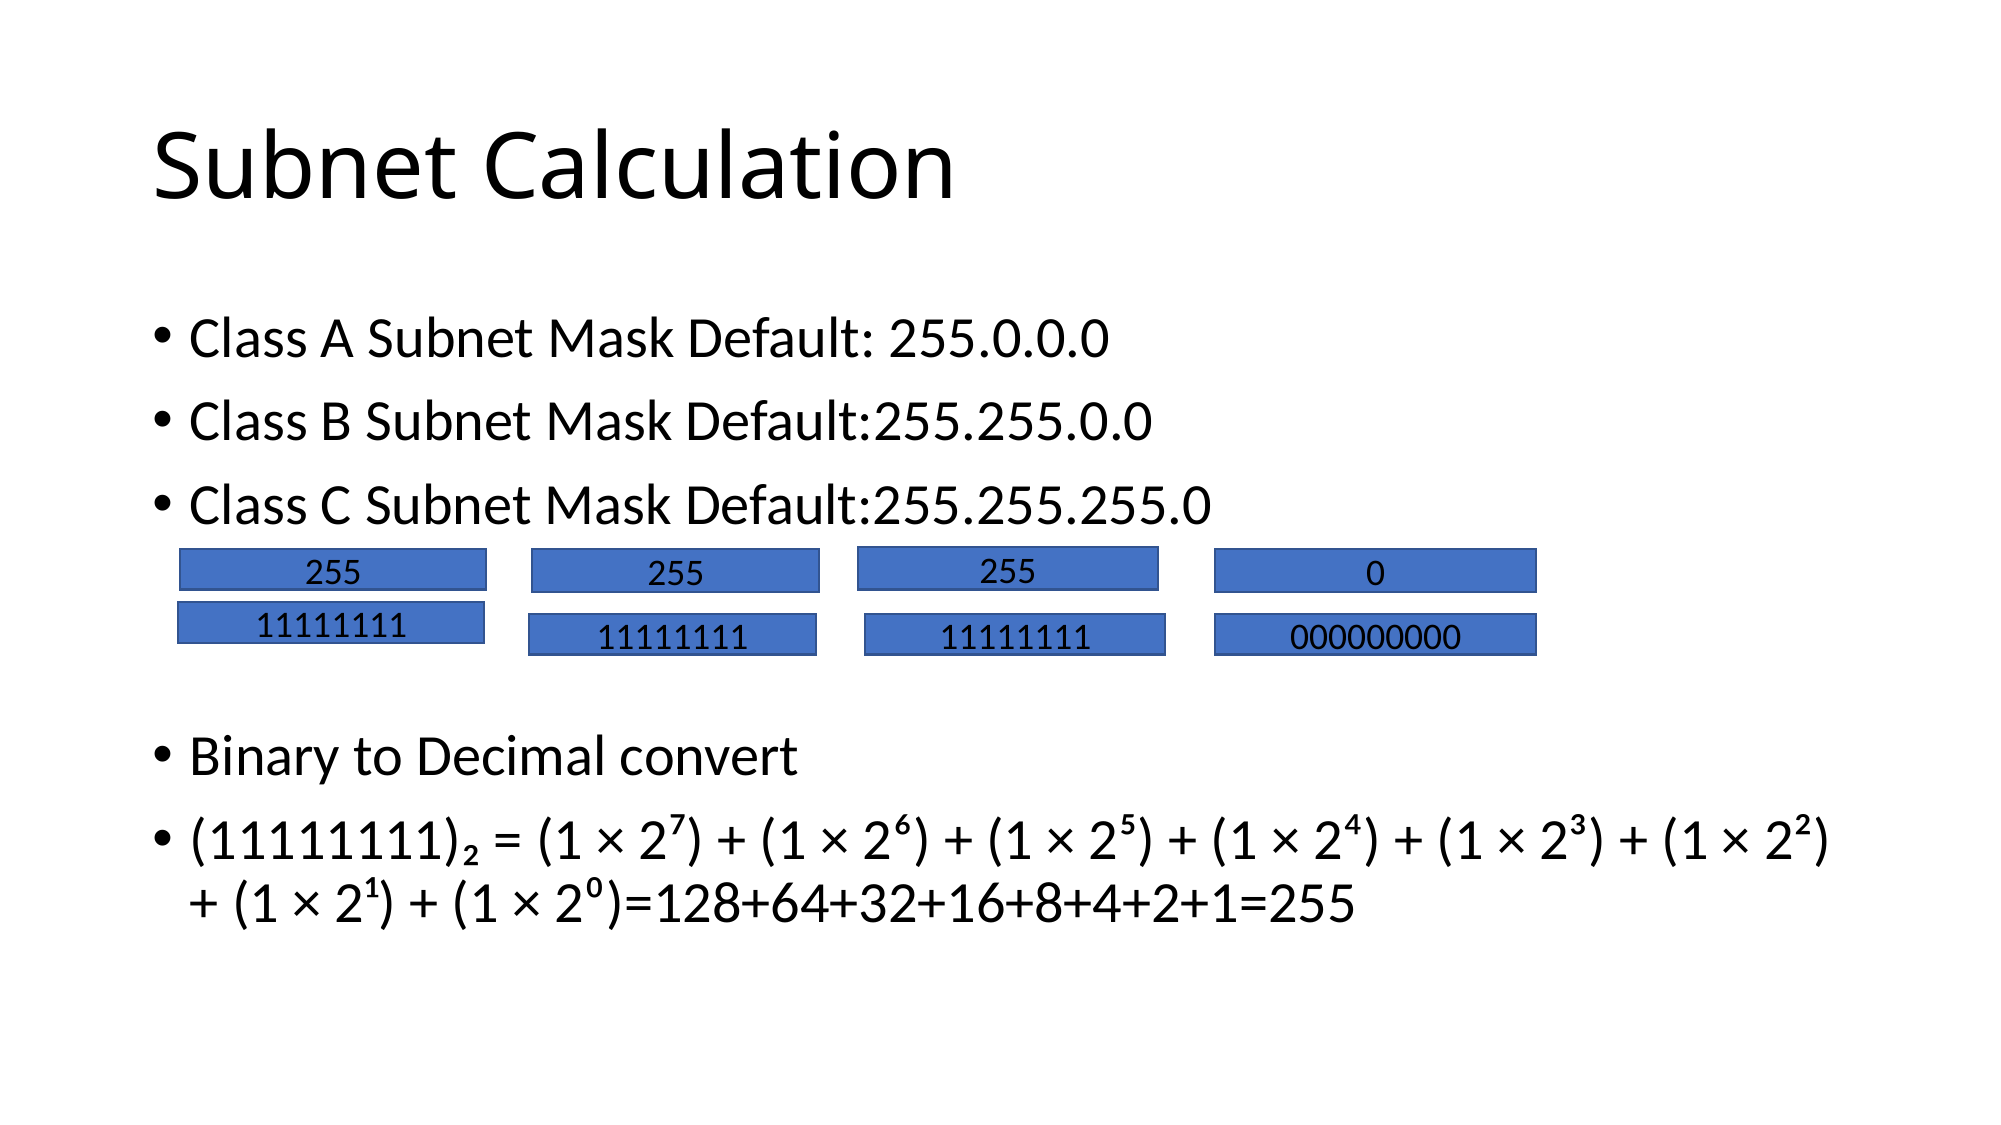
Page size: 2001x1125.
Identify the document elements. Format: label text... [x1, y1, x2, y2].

text_box 11111111 [177, 601, 485, 644]
text_box 0 [1214, 548, 1537, 593]
title Subnet Calculation [137, 59, 1863, 278]
text_box 255 [179, 548, 487, 591]
text_box 000000000 [1214, 613, 1537, 656]
text_box 11111111 [528, 613, 817, 656]
text_box 11111111 [864, 613, 1166, 656]
list Class A Subnet Mask Default: 255.0.0.0 Class B Subnet Mask Default:255.255.0.0 Class C Subnet Mask Default:255.255.255.0 Binary to Decimal convert (11111111)₂ = (1 × 2⁷) + (1 × 2⁶) + (1 × 2⁵) + (1 × 2⁴) + (1 × 2³) + (1 × 2²) + (1 × 2¹) + (1 × 2⁰)=128+64+32+16+8+4+2+1=255 [137, 299, 1863, 1014]
text_box 255 [857, 546, 1159, 591]
text_box 255 [531, 548, 820, 593]
